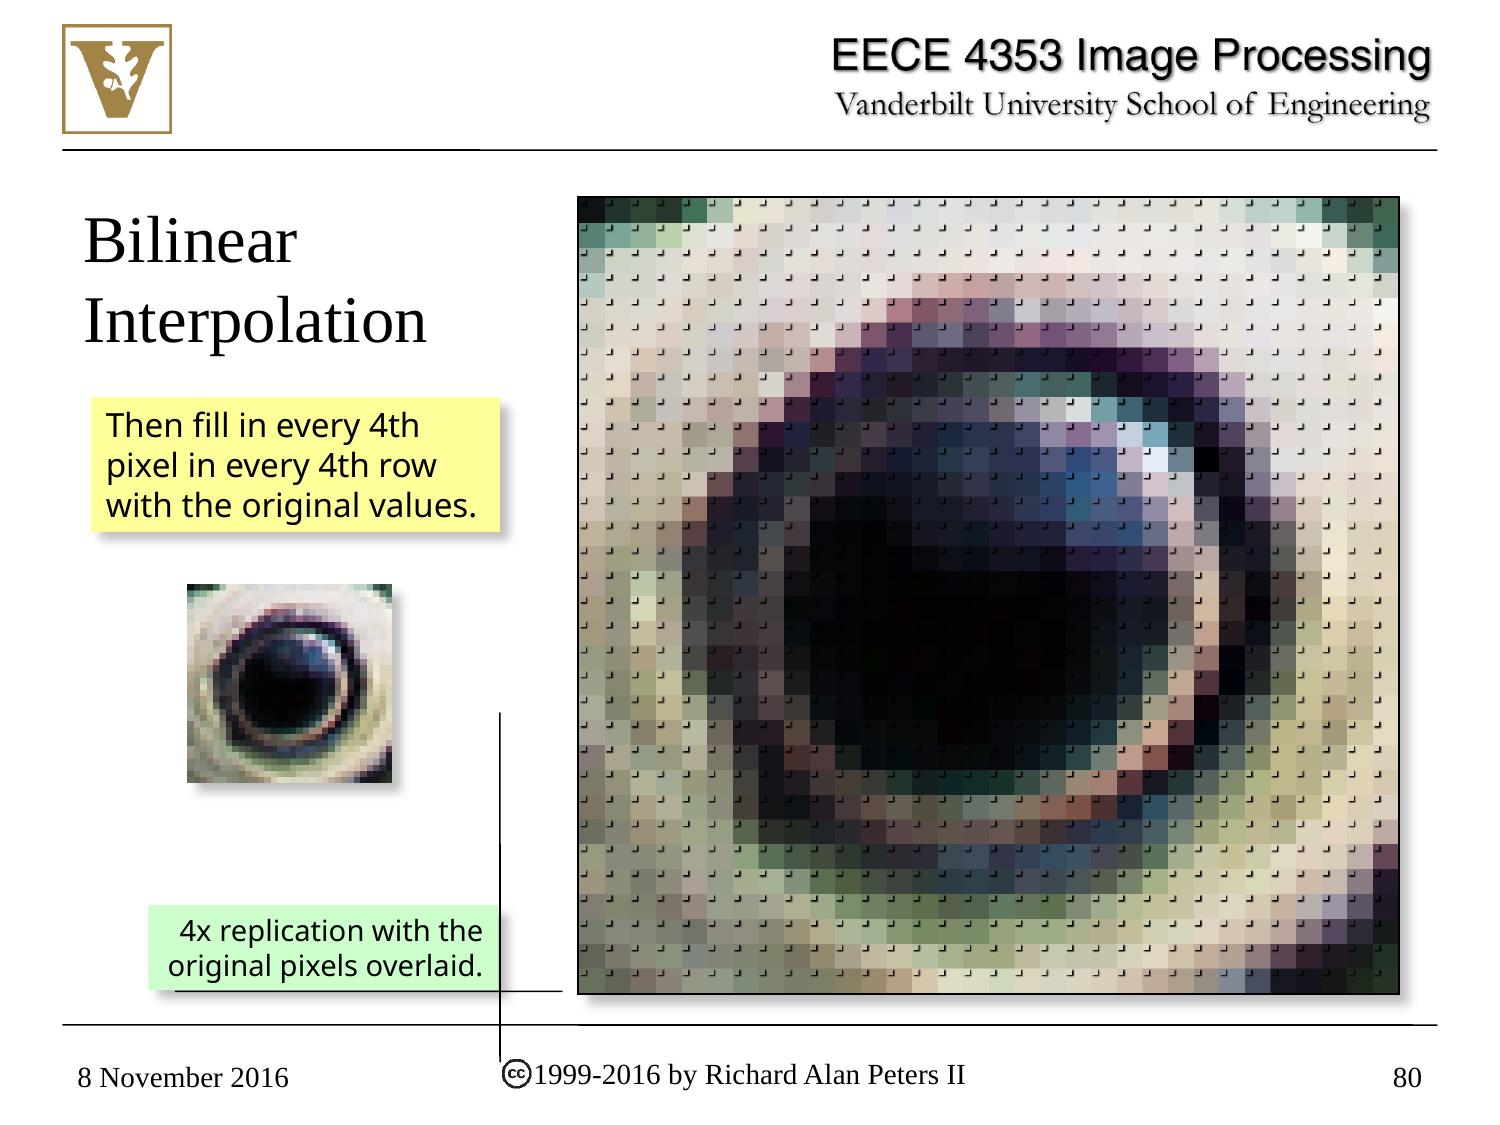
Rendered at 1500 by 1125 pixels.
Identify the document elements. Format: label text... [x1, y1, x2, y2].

picture [579, 198, 1399, 994]
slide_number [62, 1045, 413, 1106]
picture [498, 1055, 512, 1091]
title Bilinear Interpolation [68, 187, 512, 365]
slide_number 80 [1087, 1045, 1438, 1106]
footer 1999-2016 by Richard Alan Peters II [512, 1042, 988, 1103]
text_box 4x replication with the original pixels overlaid. [148, 904, 499, 990]
picture [187, 584, 393, 784]
text_box Then fill in every 4th pixel in every 4th row with the original values. [90, 397, 500, 532]
picture [62, 24, 172, 134]
picture [826, 25, 1436, 133]
